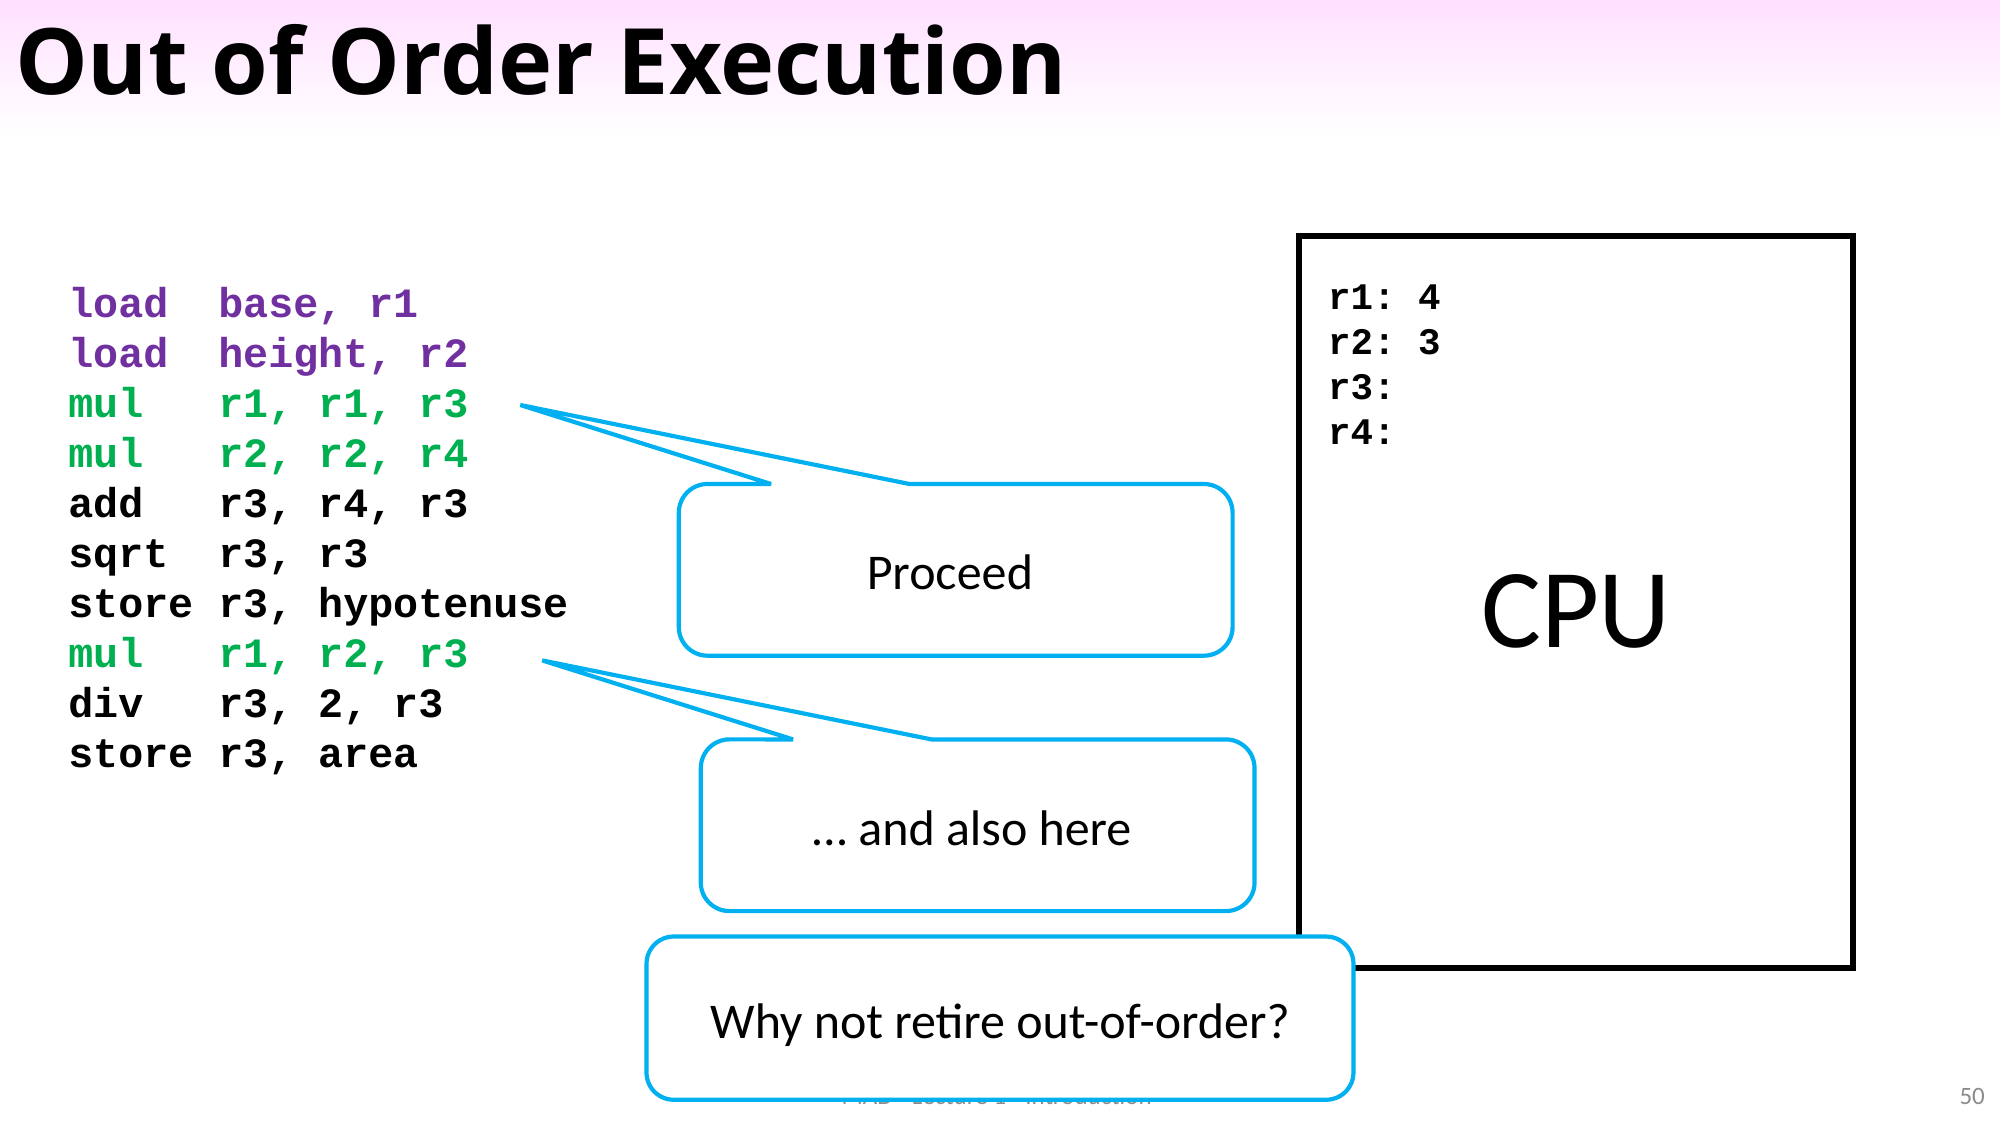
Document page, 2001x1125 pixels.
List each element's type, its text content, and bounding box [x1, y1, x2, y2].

text_box Why not retire out-of-order? [645, 935, 1355, 1099]
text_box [1299, 236, 1853, 968]
slide_number 50 [1550, 1065, 2000, 1125]
text_box … and also here [541, 659, 1256, 913]
text_box Proceed [519, 403, 1234, 657]
text_box load base, r1 load height, r2 mul r1, r1, r3 mul r2, r2, r4 add r3, r4, r3 sqrt r3, r3 store r3, hypotenuse mul r1, r2, r3 div r3, 2, r3 store r3, area [53, 268, 627, 784]
title Out of Order Execution [0, 0, 2000, 131]
footer MAD - Lecture 1 - Introduction [662, 1065, 1338, 1125]
